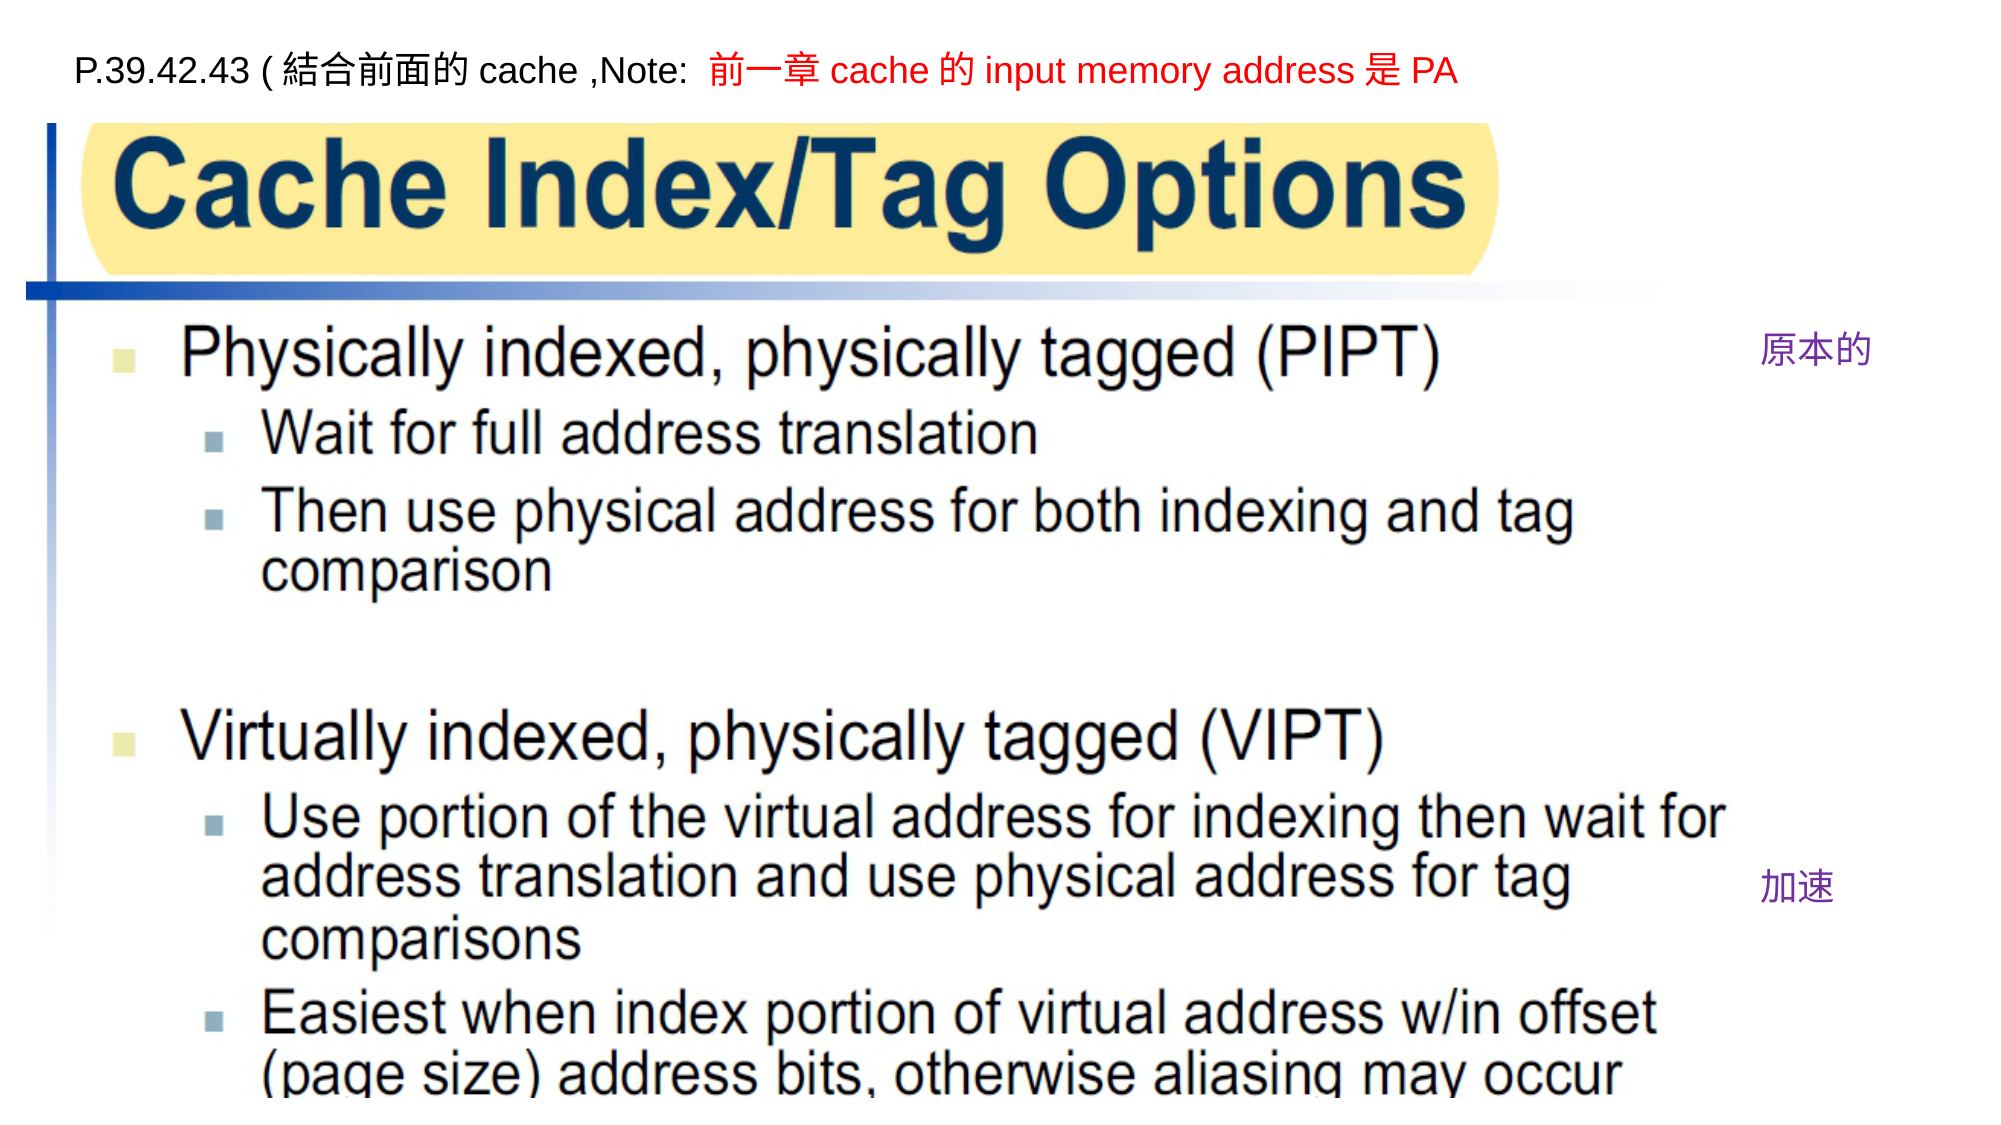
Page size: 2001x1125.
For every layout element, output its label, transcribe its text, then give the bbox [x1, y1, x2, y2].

text_box 原本的 [1765, 318, 1936, 379]
text_box P.39.42.43 (結合前面的cache ,Note: 前一章cache的input memory address是PA [58, 38, 1493, 99]
picture [26, 123, 1762, 1098]
text_box 加速 [1765, 855, 1852, 916]
